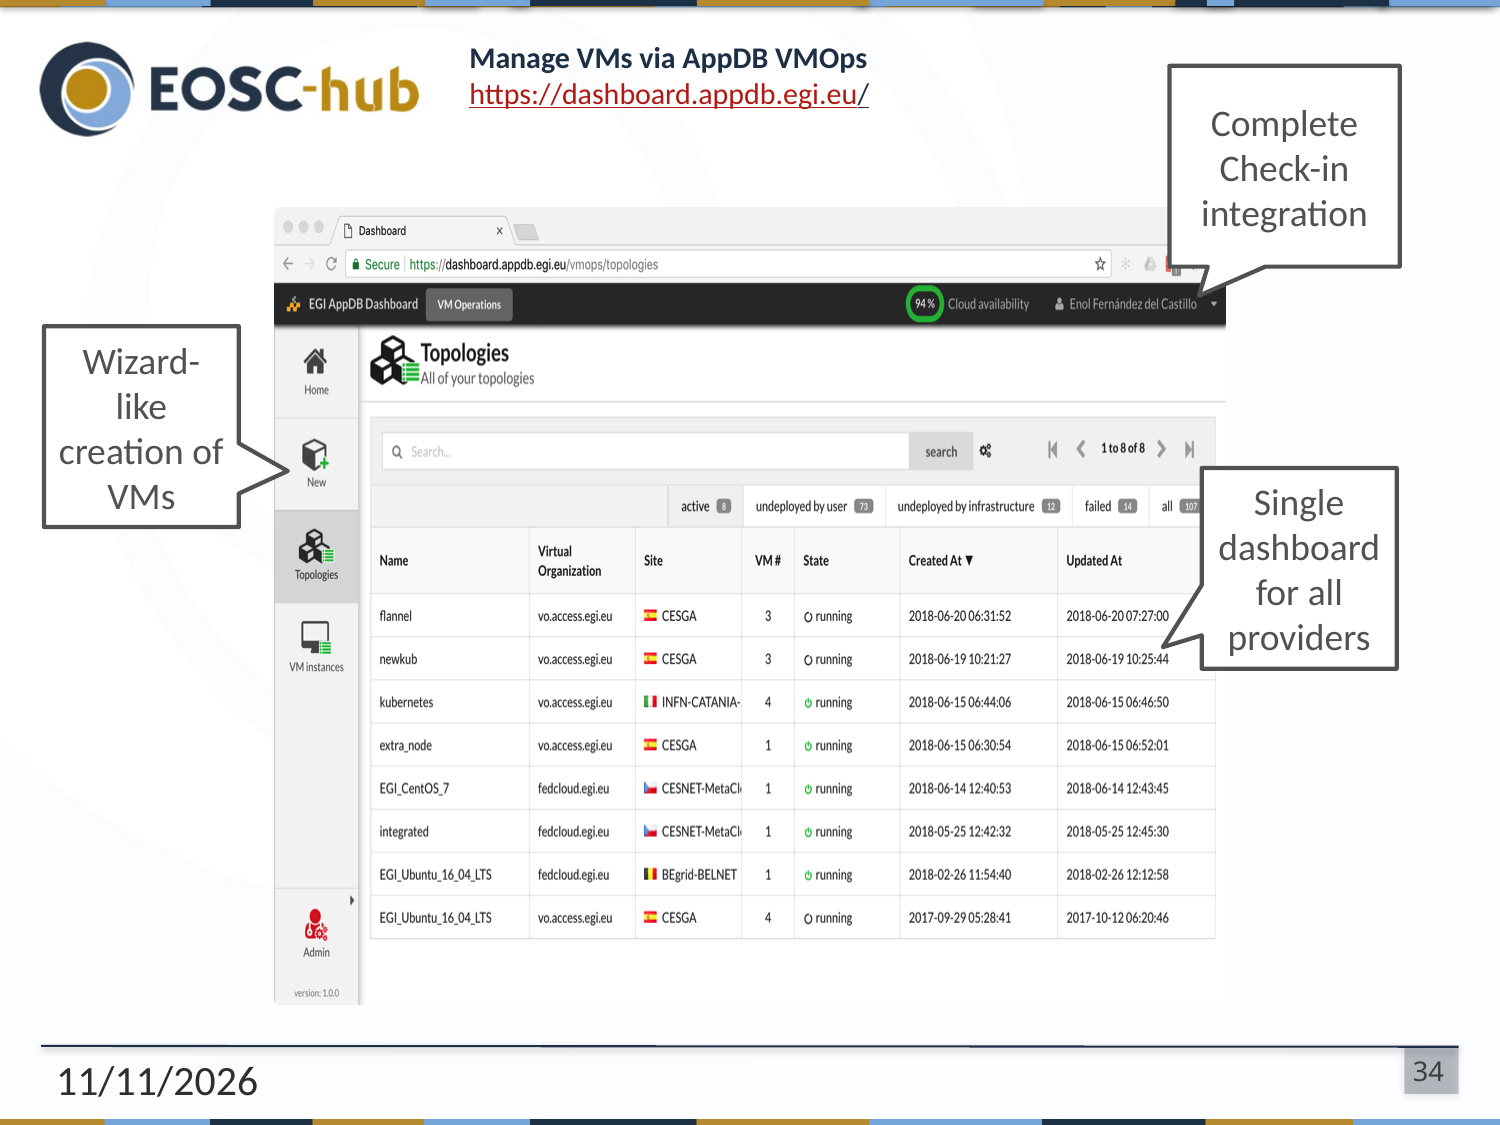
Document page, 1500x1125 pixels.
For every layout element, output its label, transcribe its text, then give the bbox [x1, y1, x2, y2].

slide_number 34 [1074, 1046, 1459, 1094]
slide_number 18. 08. 17. [41, 1046, 392, 1094]
title Manage VMs via AppDB VMOps https://dashboard.appdb.egi.eu/ [454, 30, 1500, 120]
picture [0, 6, 1500, 1125]
text_box Complete Check-in integration [1167, 63, 1402, 285]
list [274, 207, 1226, 1005]
text_box Single dashboard for all providers [1230, 465, 1399, 671]
text_box Wizard-like creation of VMs [41, 324, 269, 530]
